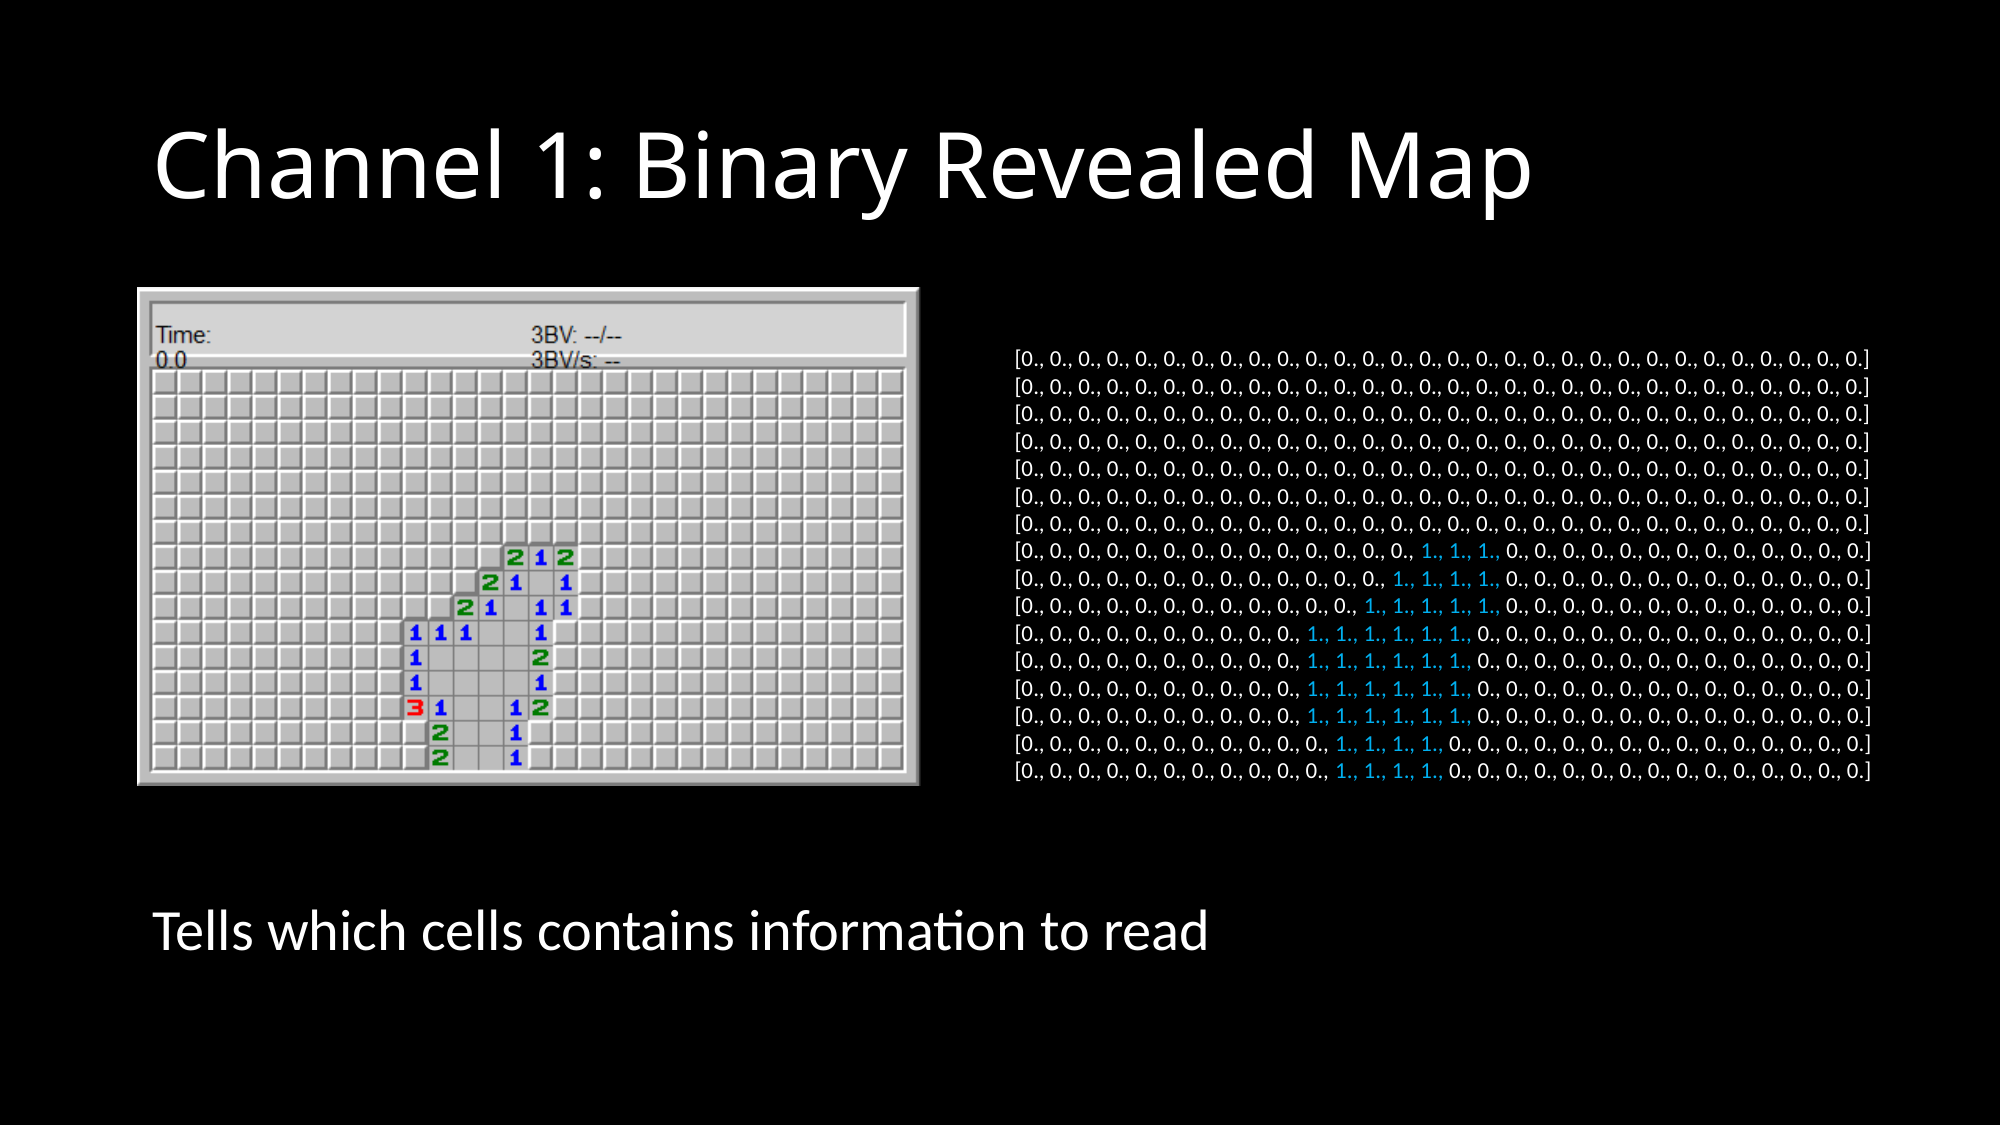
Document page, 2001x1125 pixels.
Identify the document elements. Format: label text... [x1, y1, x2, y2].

text_box [0., 0., 0., 0., 0., 0., 0., 0., 0., 0., 0., 0., 0., 0., 0., 0., 0., 0., 0., 0., 0., 0., 0., 0., 0., 0., 0., 0., 0., 0.] [0., 0., 0., 0., 0., 0., 0., 0., 0., 0., 0., 0., 0., 0., 0., 0., 0., 0., 0., 0., 0., 0., 0., 0., 0., 0., 0., 0., 0., 0.] [0., 0., 0., 0., 0., 0., 0., 0., 0., 0., 0., 0., 0., 0., 0., 0., 0., 0., 0., 0., 0., 0., 0., 0., 0., 0., 0., 0., 0., 0.] [0., 0., 0., 0., 0., 0., 0., 0., 0., 0., 0., 0., 0., 0., 0., 0., 0., 0., 0., 0., 0., 0., 0., 0., 0., 0., 0., 0., 0., 0.] [0., 0., 0., 0., 0., 0., 0., 0., 0., 0., 0., 0., 0., 0., 0., 0., 0., 0., 0., 0., 0., 0., 0., 0., 0., 0., 0., 0., 0., 0.] [0., 0., 0., 0., 0., 0., 0., 0., 0., 0., 0., 0., 0., 0., 0., 0., 0., 0., 0., 0., 0., 0., 0., 0., 0., 0., 0., 0., 0., 0.] [0., 0., 0., 0., 0., 0., 0., 0., 0., 0., 0., 0., 0., 0., 0., 0., 0., 0., 0., 0., 0., 0., 0., 0., 0., 0., 0., 0., 0., 0.] [0., 0., 0., 0., 0., 0., 0., 0., 0., 0., 0., 0., 0., 0., 1., 1., 1., 0., 0., 0., 0., 0., 0., 0., 0., 0., 0., 0., 0., 0.] [0., 0., 0., 0., 0., 0., 0., 0., 0., 0., 0., 0., 0., 1., 1., 1., 1., 0., 0., 0., 0., 0., 0., 0., 0., 0., 0., 0., 0., 0.] [0., 0., 0., 0., 0., 0., 0., 0., 0., 0., 0., 0., 1., 1., 1., 1., 1., 0., 0., 0., 0., 0., 0., 0., 0., 0., 0., 0., 0., 0.] [0., 0., 0., 0., 0., 0., 0., 0., 0., 0., 1., 1., 1., 1., 1., 1., 0., 0., 0., 0., 0., 0., 0., 0., 0., 0., 0., 0., 0., 0.] [0., 0., 0., 0., 0., 0., 0., 0., 0., 0., 1., 1., 1., 1., 1., 1., 0., 0., 0., 0., 0., 0., 0., 0., 0., 0., 0., 0., 0., 0.] [0., 0., 0., 0., 0., 0., 0., 0., 0., 0., 1., 1., 1., 1., 1., 1., 0., 0., 0., 0., 0., 0., 0., 0., 0., 0., 0., 0., 0., 0.] [0., 0., 0., 0., 0., 0., 0., 0., 0., 0., 1., 1., 1., 1., 1., 1., 0., 0., 0., 0., 0., 0., 0., 0., 0., 0., 0., 0., 0., 0.] [0., 0., 0., 0., 0., 0., 0., 0., 0., 0., 0., 1., 1., 1., 1., 0., 0., 0., 0., 0., 0., 0., 0., 0., 0., 0., 0., 0., 0., 0.] [0., 0., 0., 0., 0., 0., 0., 0., 0., 0., 0., 1., 1., 1., 1., 0., 0., 0., 0., 0., 0., 0., 0., 0., 0., 0., 0., 0., 0., 0.] [999, 336, 1920, 819]
title Channel 1: Binary Revealed Map [137, 59, 1863, 278]
picture [137, 287, 921, 786]
list Tells which cells contains information to read [137, 299, 1863, 1014]
